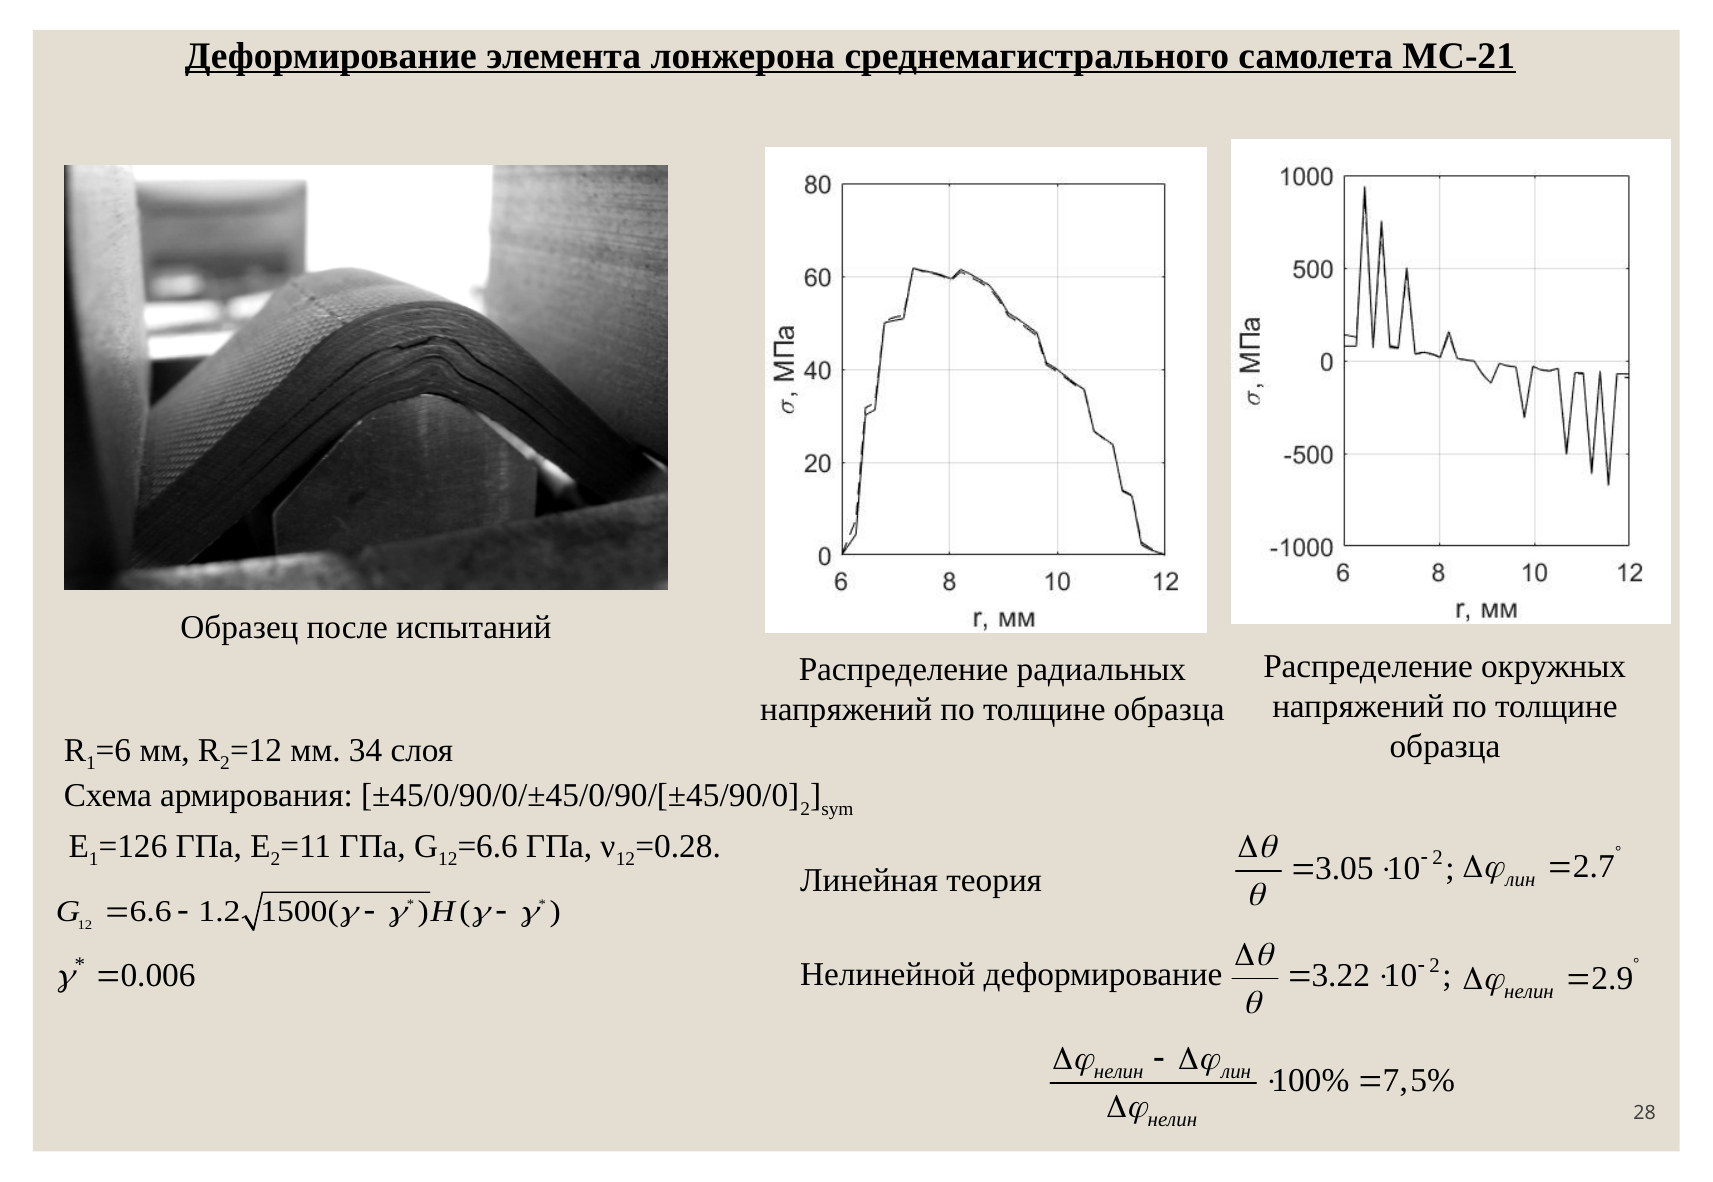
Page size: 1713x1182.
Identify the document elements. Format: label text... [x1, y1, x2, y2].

text_box Распределение радиальных напряжений по толщине образца [738, 639, 1198, 734]
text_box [1046, 1038, 1459, 1131]
text_box Линейная теория [785, 850, 1225, 906]
text_box Образец после испытаний [137, 598, 595, 653]
text_box R1=6 мм, R2=12 мм. 34 слоя Схема армирования: [±45/0/90/0/±45/0/90/[±45/90/0]2]sym [48, 720, 869, 827]
text_box Распределение окружных напряжений по толщине образца [1198, 637, 1692, 772]
text_box Деформирование элемента лонжерона среднемагистрального самолета МС-21 [29, 23, 1671, 84]
text_box Нелинейной деформирование [785, 944, 1222, 1000]
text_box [53, 951, 200, 1000]
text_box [1228, 934, 1456, 1019]
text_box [1458, 954, 1646, 1005]
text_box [1231, 827, 1458, 911]
text_box E1=126 ГПа, E2=11 ГПа, G12=6.6 ГПа, ν12=0.28. [53, 816, 745, 877]
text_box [53, 885, 565, 935]
slide_number 28 [1465, 1086, 1671, 1134]
picture [765, 147, 1207, 633]
picture [1231, 139, 1671, 624]
picture [64, 165, 668, 590]
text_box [1458, 841, 1629, 892]
